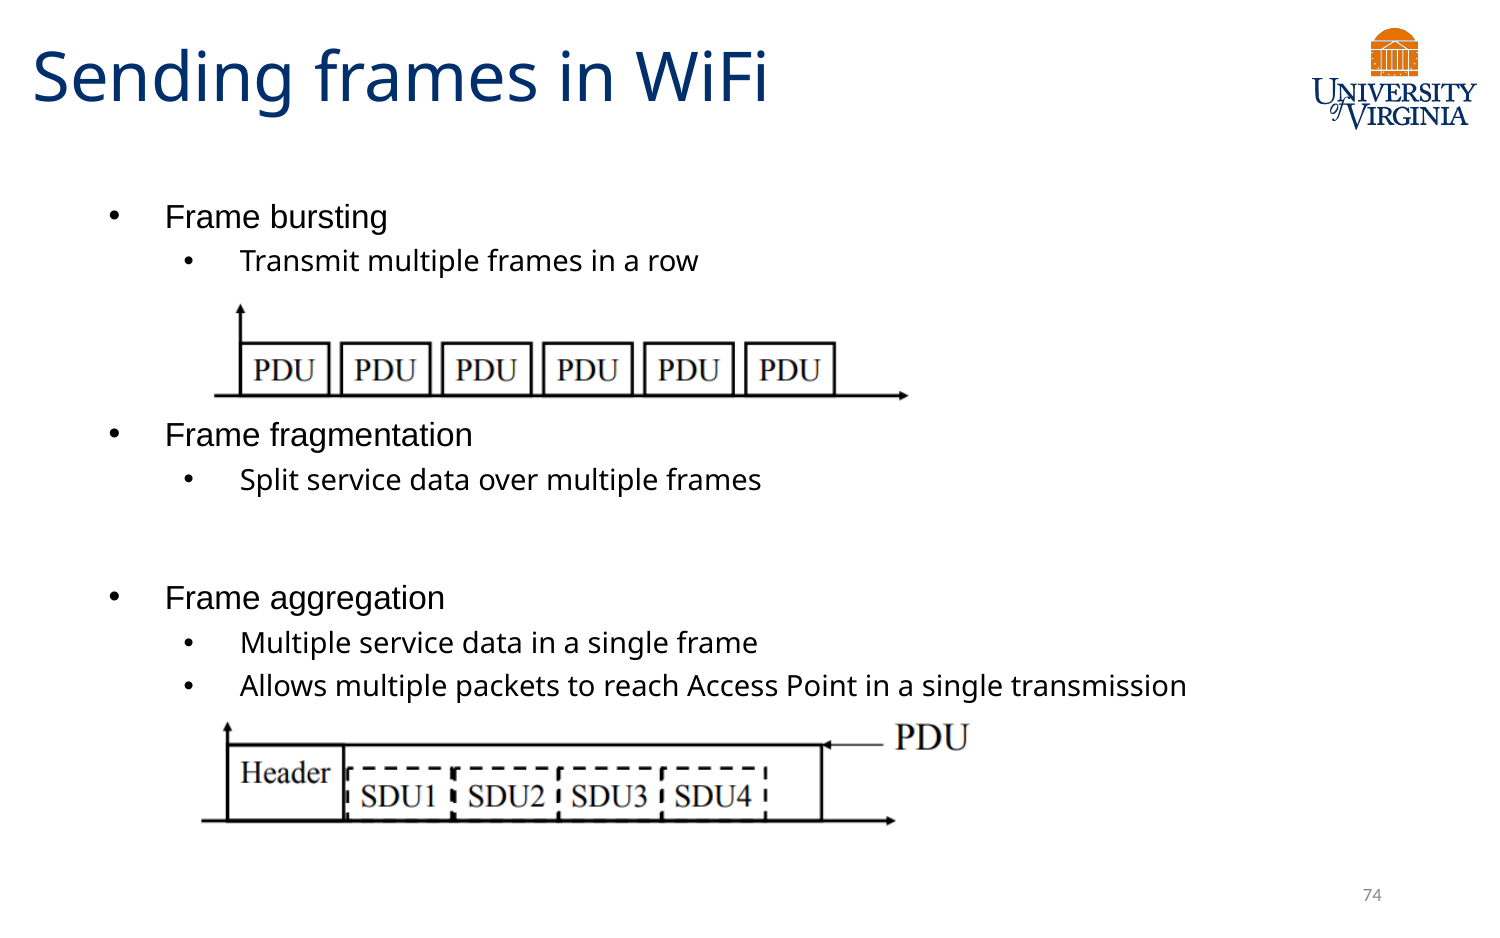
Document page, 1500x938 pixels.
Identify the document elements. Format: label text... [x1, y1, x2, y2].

picture [1312, 28, 1477, 130]
list Frame bursting Transmit multiple frames in a row Frame fragmentation Split service data over multiple frames Frame aggregation Multiple service data in a single frame Allows multiple packets to reach Access Point in a single transmission [74, 187, 1425, 725]
title Sending frames in WiFi [17, 14, 1297, 145]
picture [193, 707, 985, 847]
slide_number 74 [1059, 868, 1397, 919]
picture [193, 299, 919, 409]
